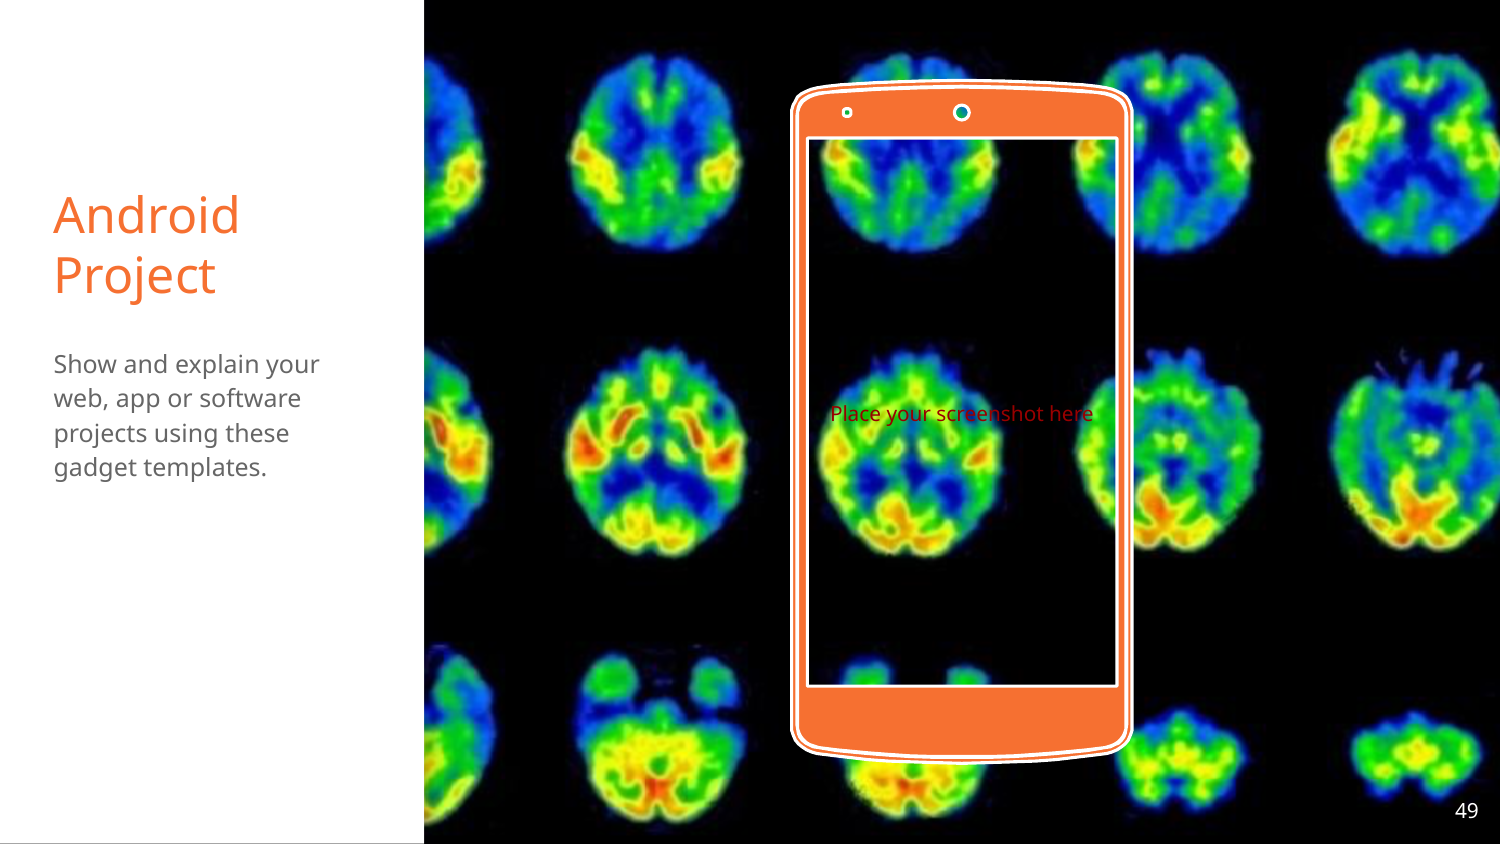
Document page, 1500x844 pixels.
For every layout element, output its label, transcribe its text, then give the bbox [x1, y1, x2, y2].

slide_number 49 [1403, 779, 1494, 844]
picture [425, 378, 431, 398]
text_box [791, 80, 1133, 764]
text_box Place your screenshot here [806, 137, 1117, 689]
picture [425, 0, 1500, 844]
list Show and explain your web, app or software projects using these gadget templates. [38, 328, 375, 748]
title Android Project [38, 94, 375, 319]
